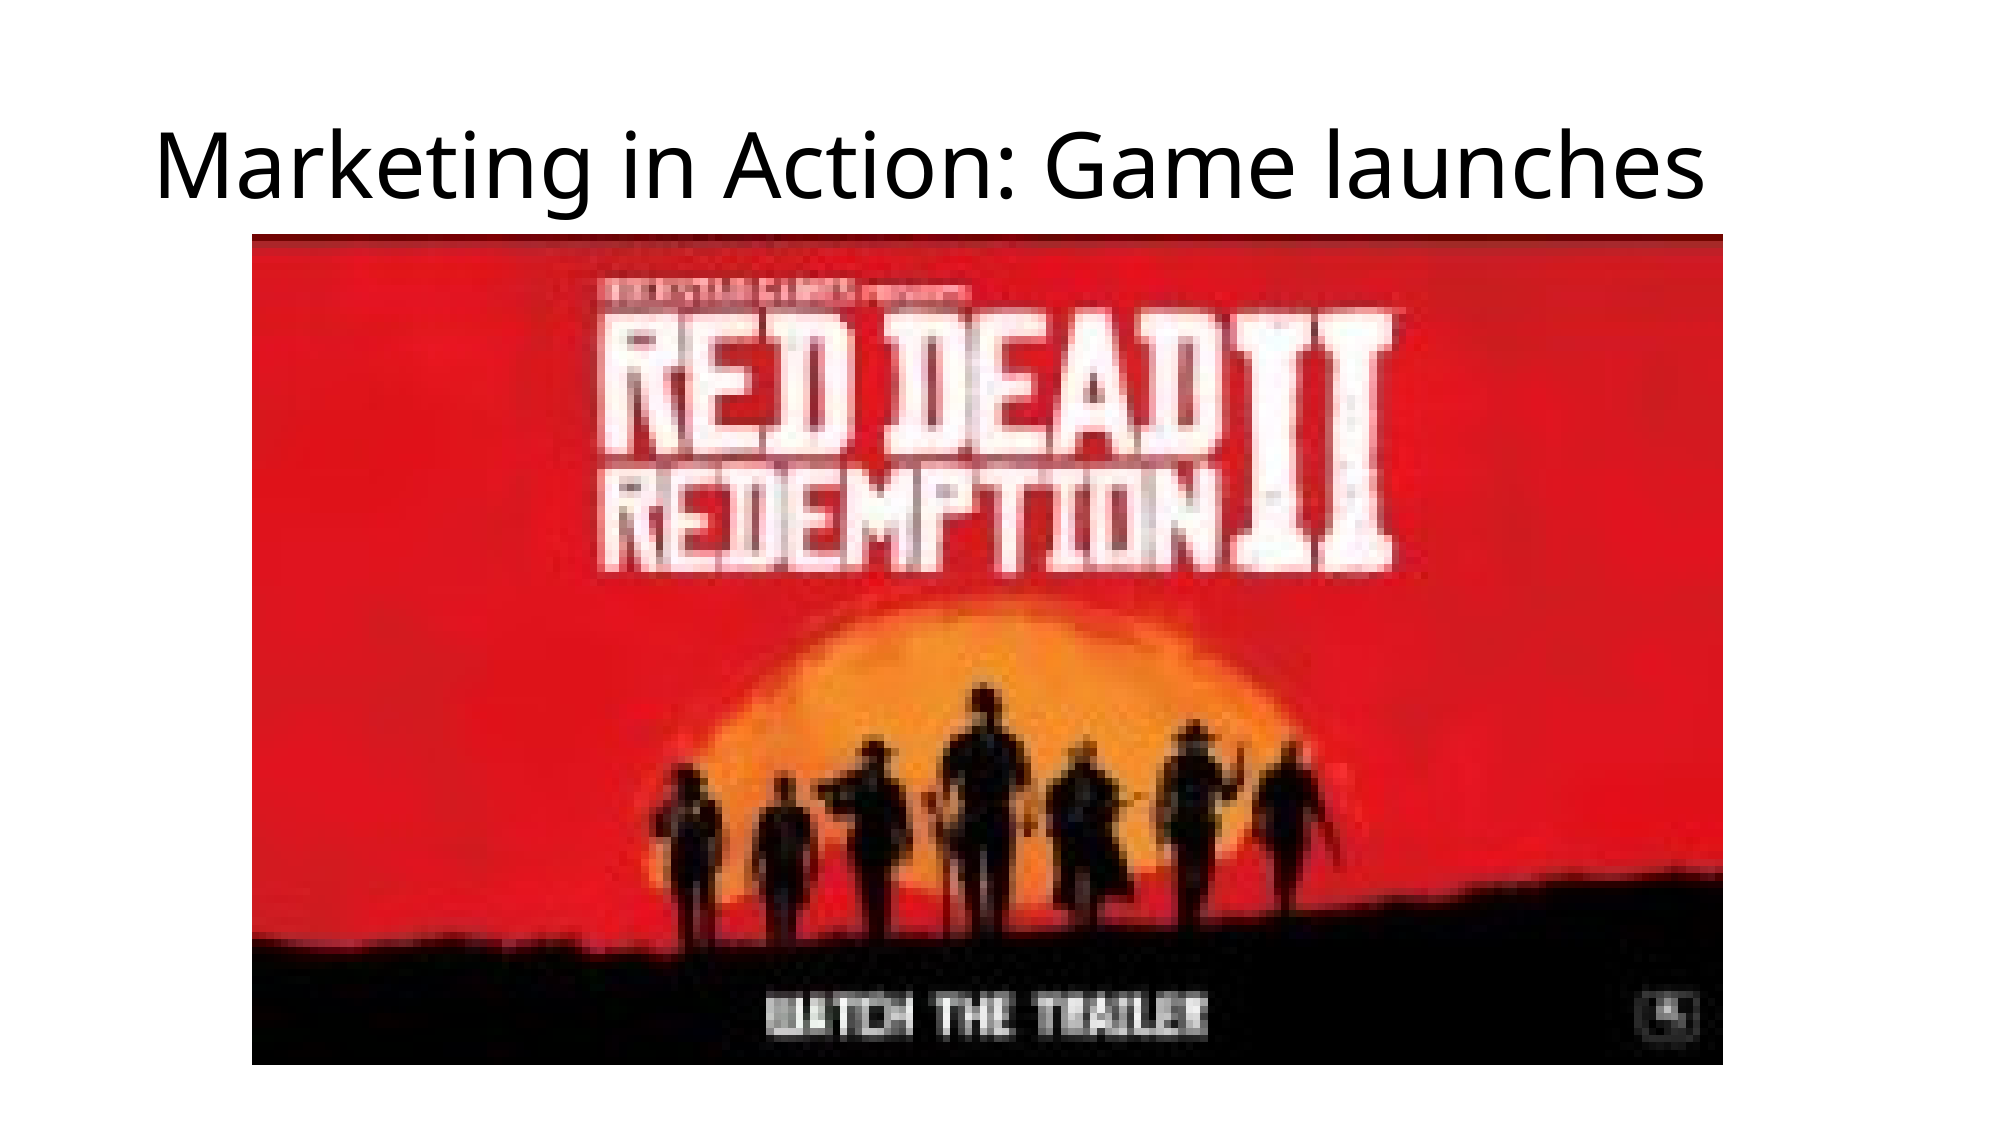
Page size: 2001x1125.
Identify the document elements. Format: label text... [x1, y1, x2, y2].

title Marketing in Action: Game launches [137, 59, 1863, 278]
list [251, 233, 1724, 1066]
